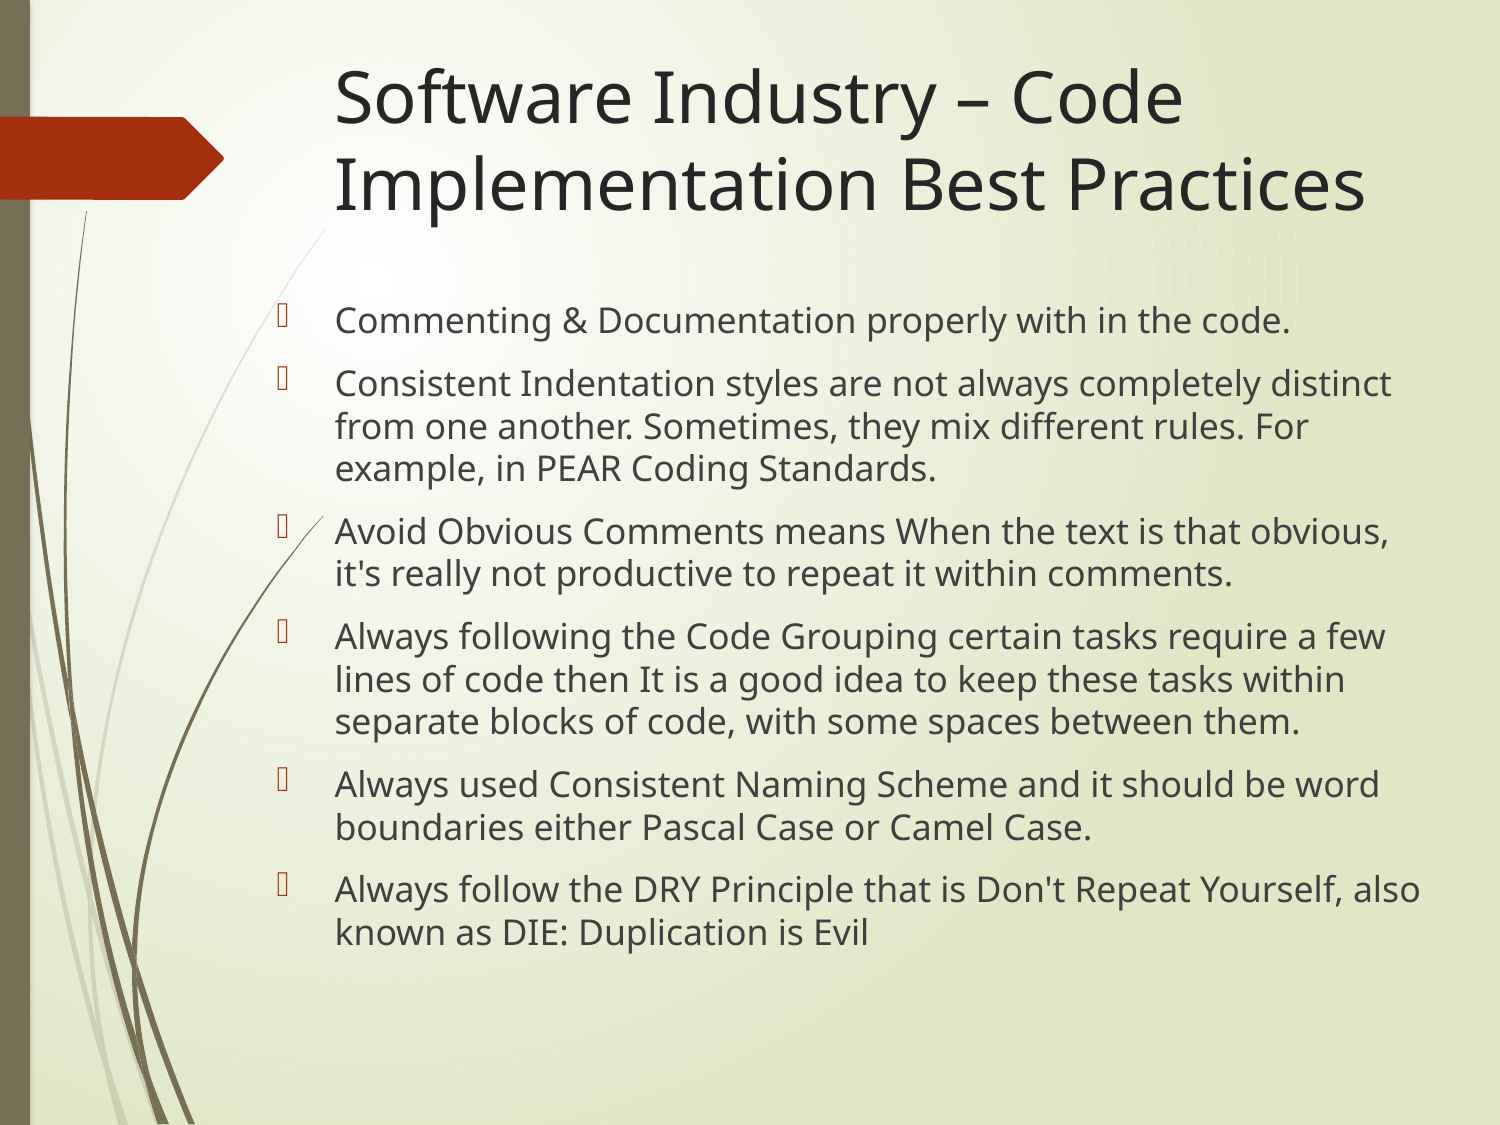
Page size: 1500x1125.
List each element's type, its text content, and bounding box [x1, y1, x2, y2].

list Commenting & Documentation properly with in the code. Consistent Indentation styles are not always completely distinct from one another. Sometimes, they mix different rules. For example, in PEAR Coding Standards. Avoid Obvious Comments means When the text is that obvious, it's really not productive to repeat it within comments. Always following the Code Grouping certain tasks require a few lines of code then It is a good idea to keep these tasks within separate blocks of code, with some spaces between them. Always used Consistent Naming Scheme and it should be word boundaries either Pascal Case or Camel Case. Always follow the DRY Principle that is Don't Repeat Yourself, also known as DIE: Duplication is Evil [261, 290, 1447, 970]
title Software Industry – Code Implementation Best Practices [319, 44, 1400, 255]
